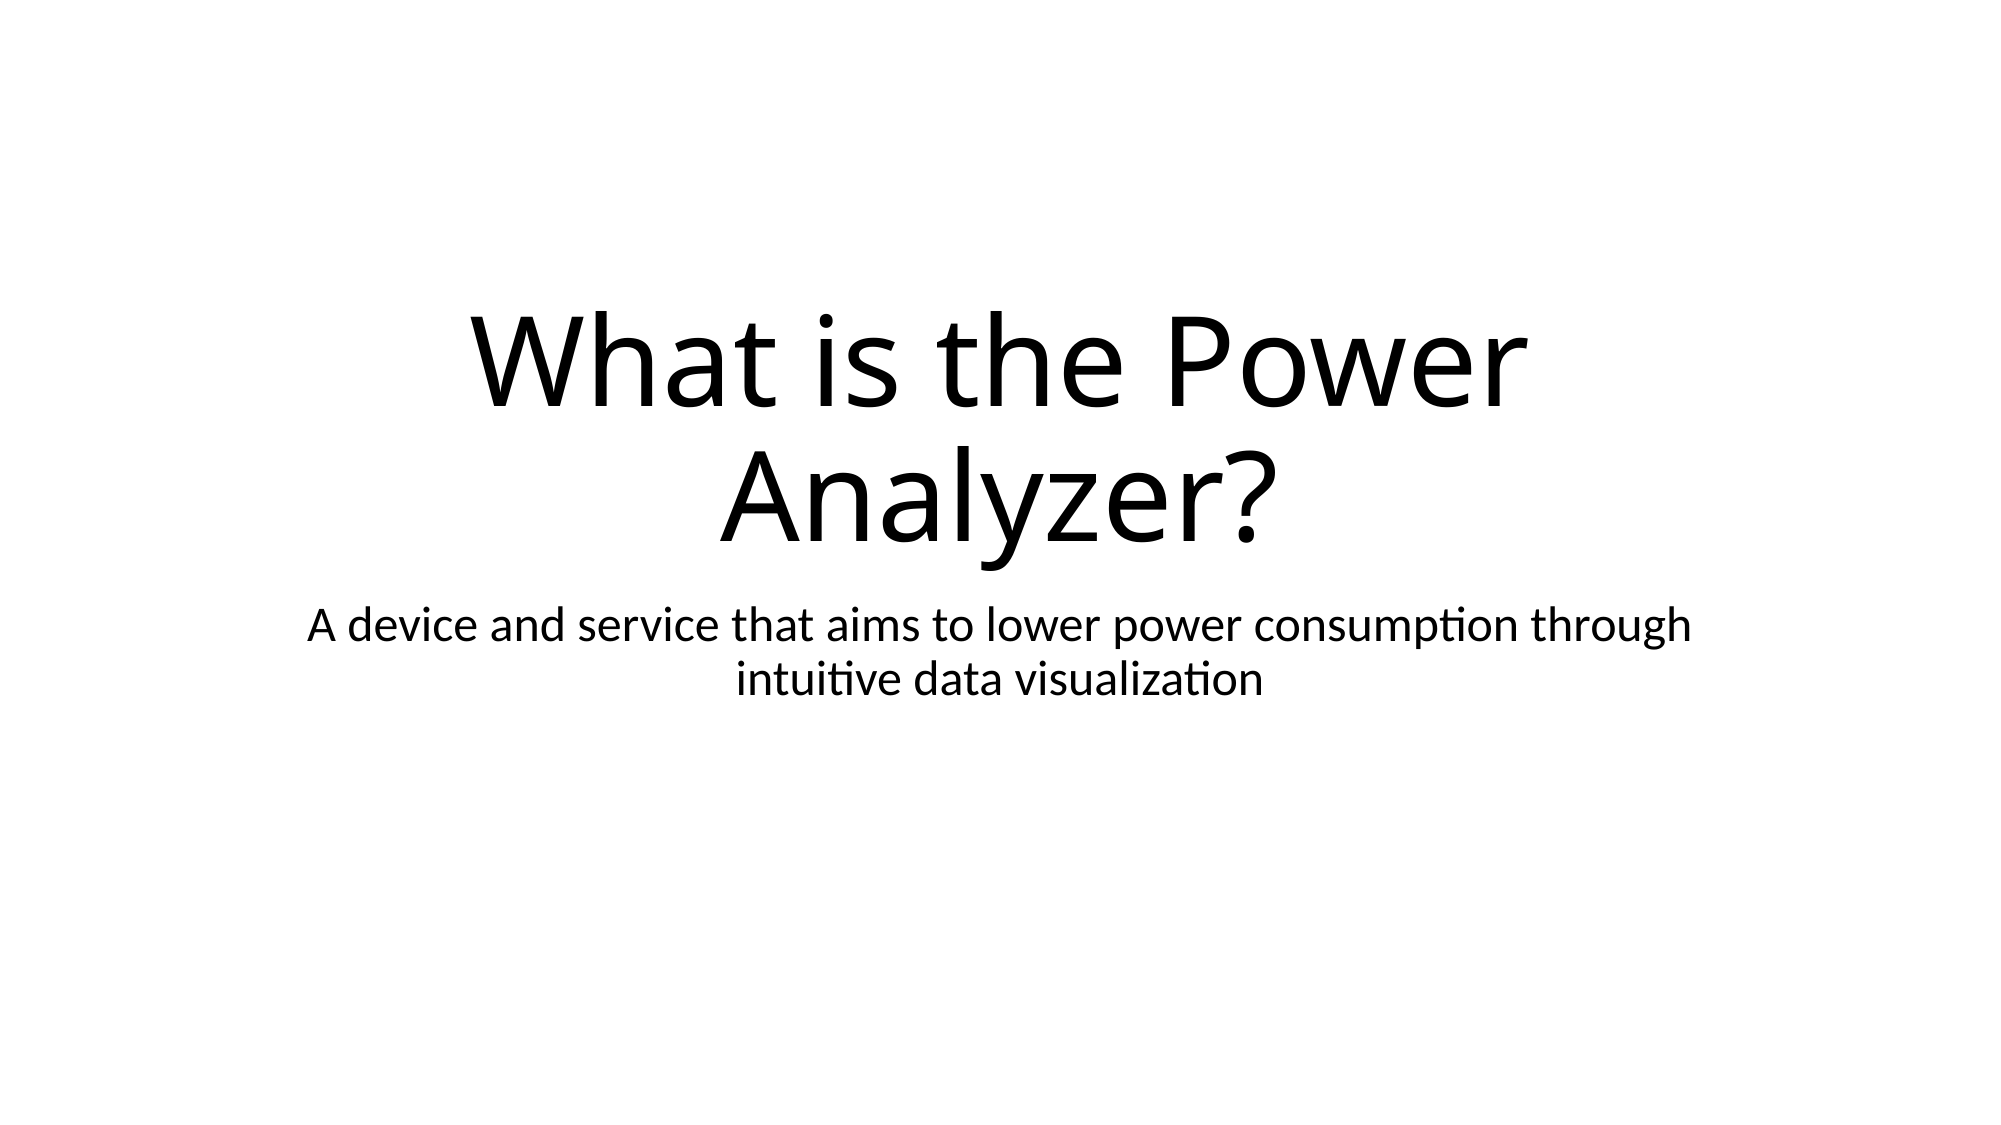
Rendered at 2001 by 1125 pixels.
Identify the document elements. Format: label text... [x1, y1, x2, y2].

title What is the Power Analyzer? [249, 184, 1750, 576]
subtitle A device and service that aims to lower power consumption through intuitive data visualization [249, 590, 1750, 863]
